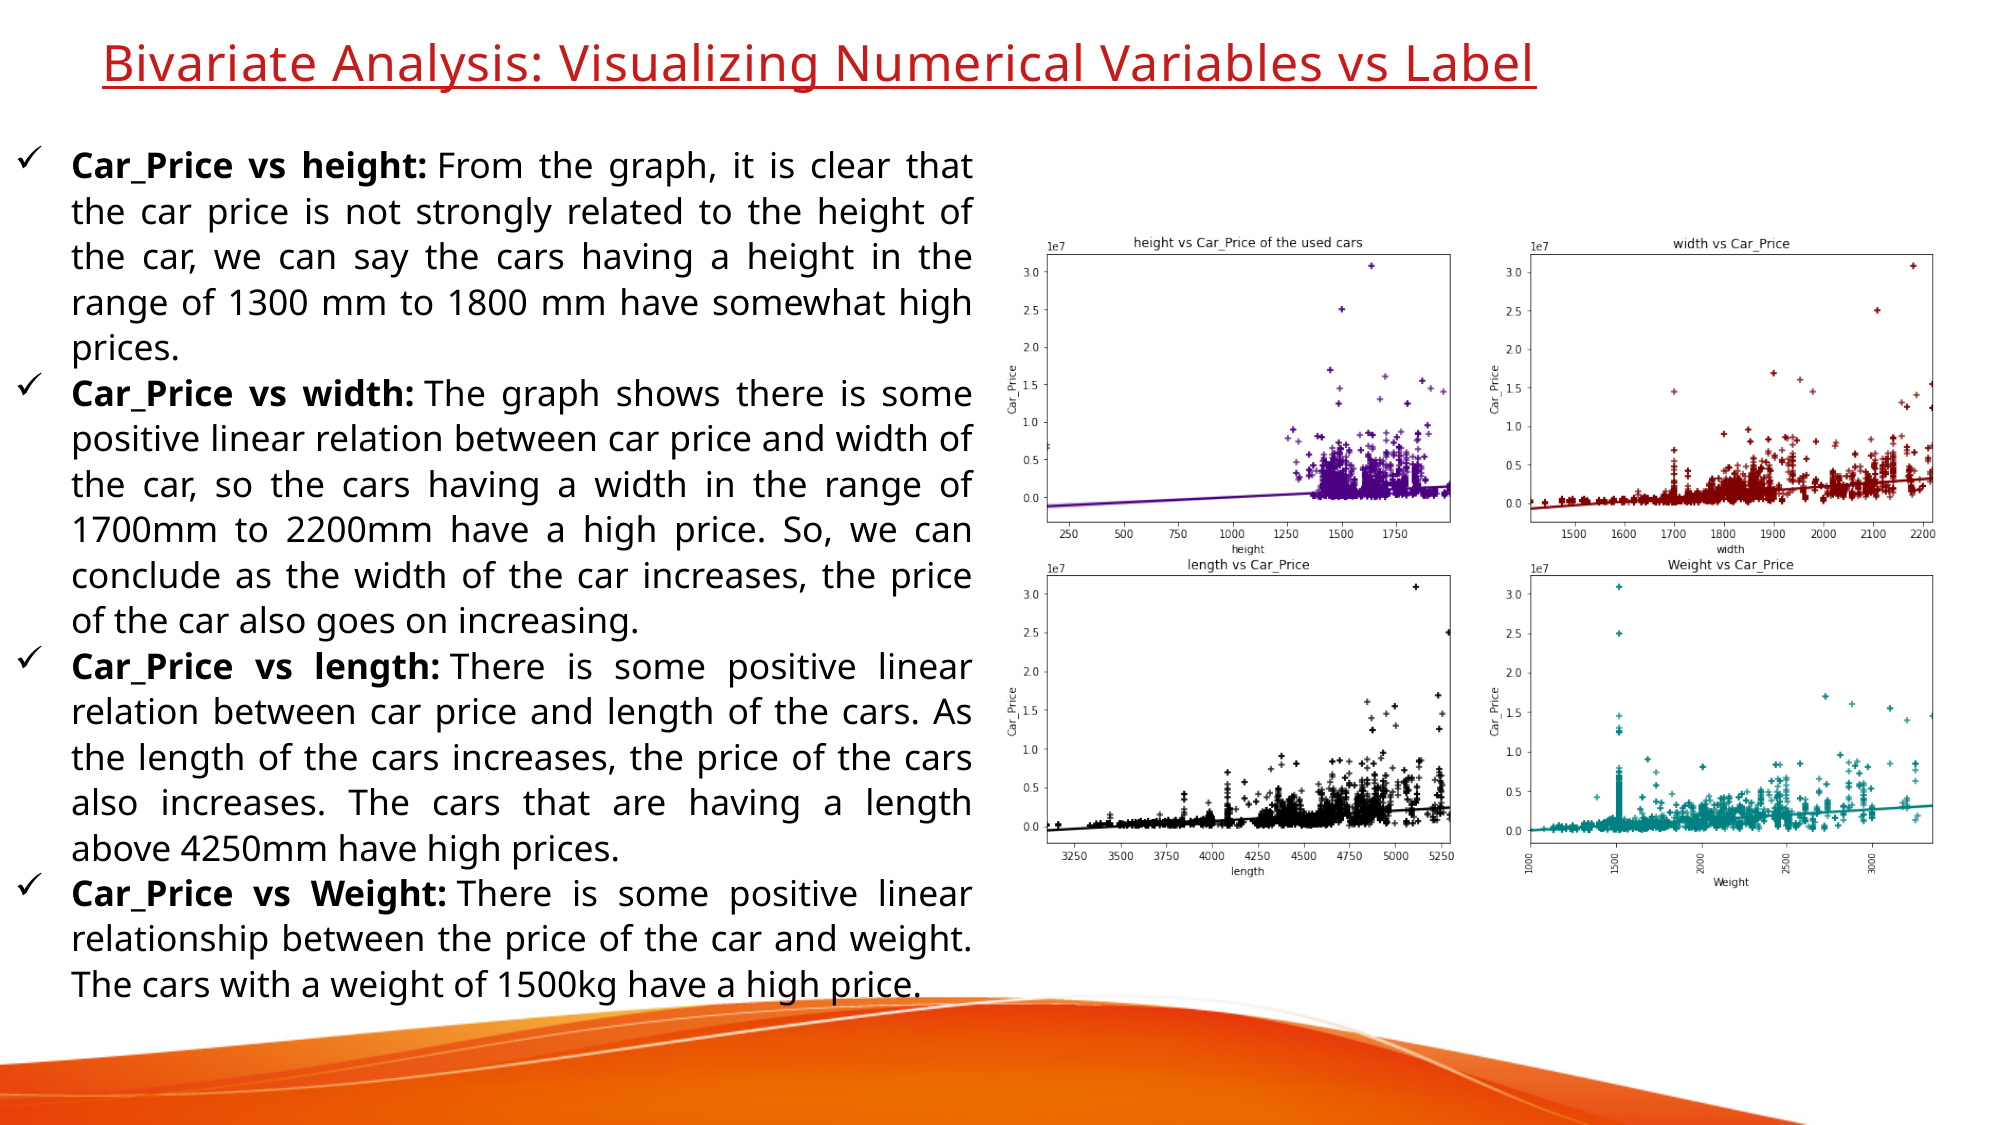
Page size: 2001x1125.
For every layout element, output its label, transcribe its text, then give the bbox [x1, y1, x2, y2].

picture [0, 0, 2000, 1125]
text_box Car_Price vs height: From the graph, it is clear that the car price is not strongly related to the height of the car, we can say the cars having a height in the range of 1300 mm to 1800 mm have somewhat high prices. Car_Price vs width: The graph shows there is some positive linear relation between car price and width of the car, so the cars having a width in the range of 1700mm to 2200mm have a high price. So, we can conclude as the width of the car increases, the price of the car also goes on increasing. Car_Price vs length: There is some positive linear relation between car price and length of the cars. As the length of the cars increases, the price of the cars also increases. The cars that are having a length above 4250mm have high prices. Car_Price vs Weight: There is some positive linear relationship between the price of the car and weight. The cars with a weight of 1500kg have a high price. [0, 133, 989, 1071]
text_box Bivariate Analysis: Visualizing Numerical Variables vs Label [0, 24, 1820, 100]
